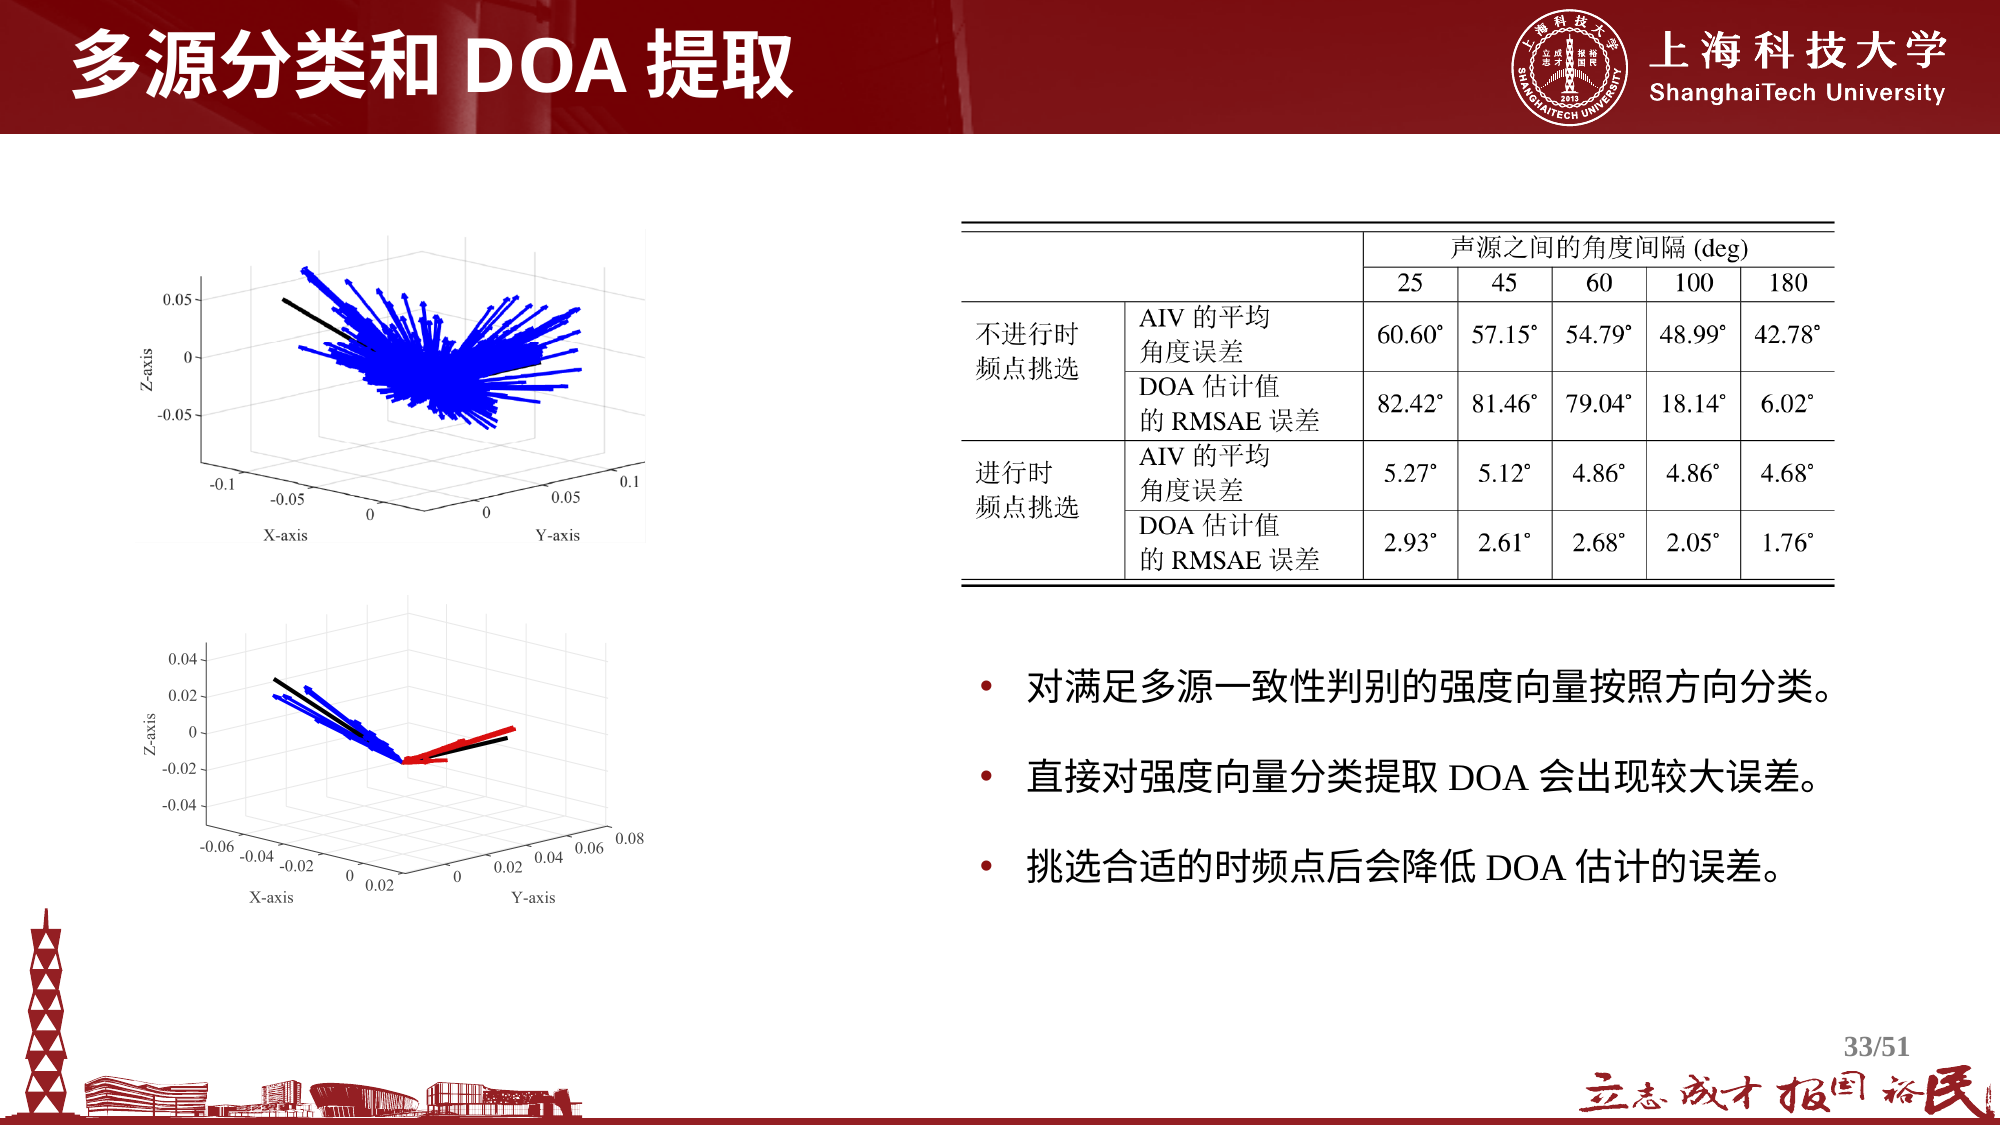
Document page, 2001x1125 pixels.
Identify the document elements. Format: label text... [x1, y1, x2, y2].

slide_number 33/51 [1476, 1014, 1926, 1075]
title 多源分类和DOA提取 [53, 16, 1477, 121]
picture [942, 206, 1846, 596]
text_box 对满足多源一致性判别的强度向量按照方向分类。 直接对强度向量分类提取DOA会出现较大误差。 挑选合适的时频点后会降低DOA估计的误差。 [965, 655, 1846, 896]
picture [135, 229, 646, 543]
picture [137, 595, 646, 908]
